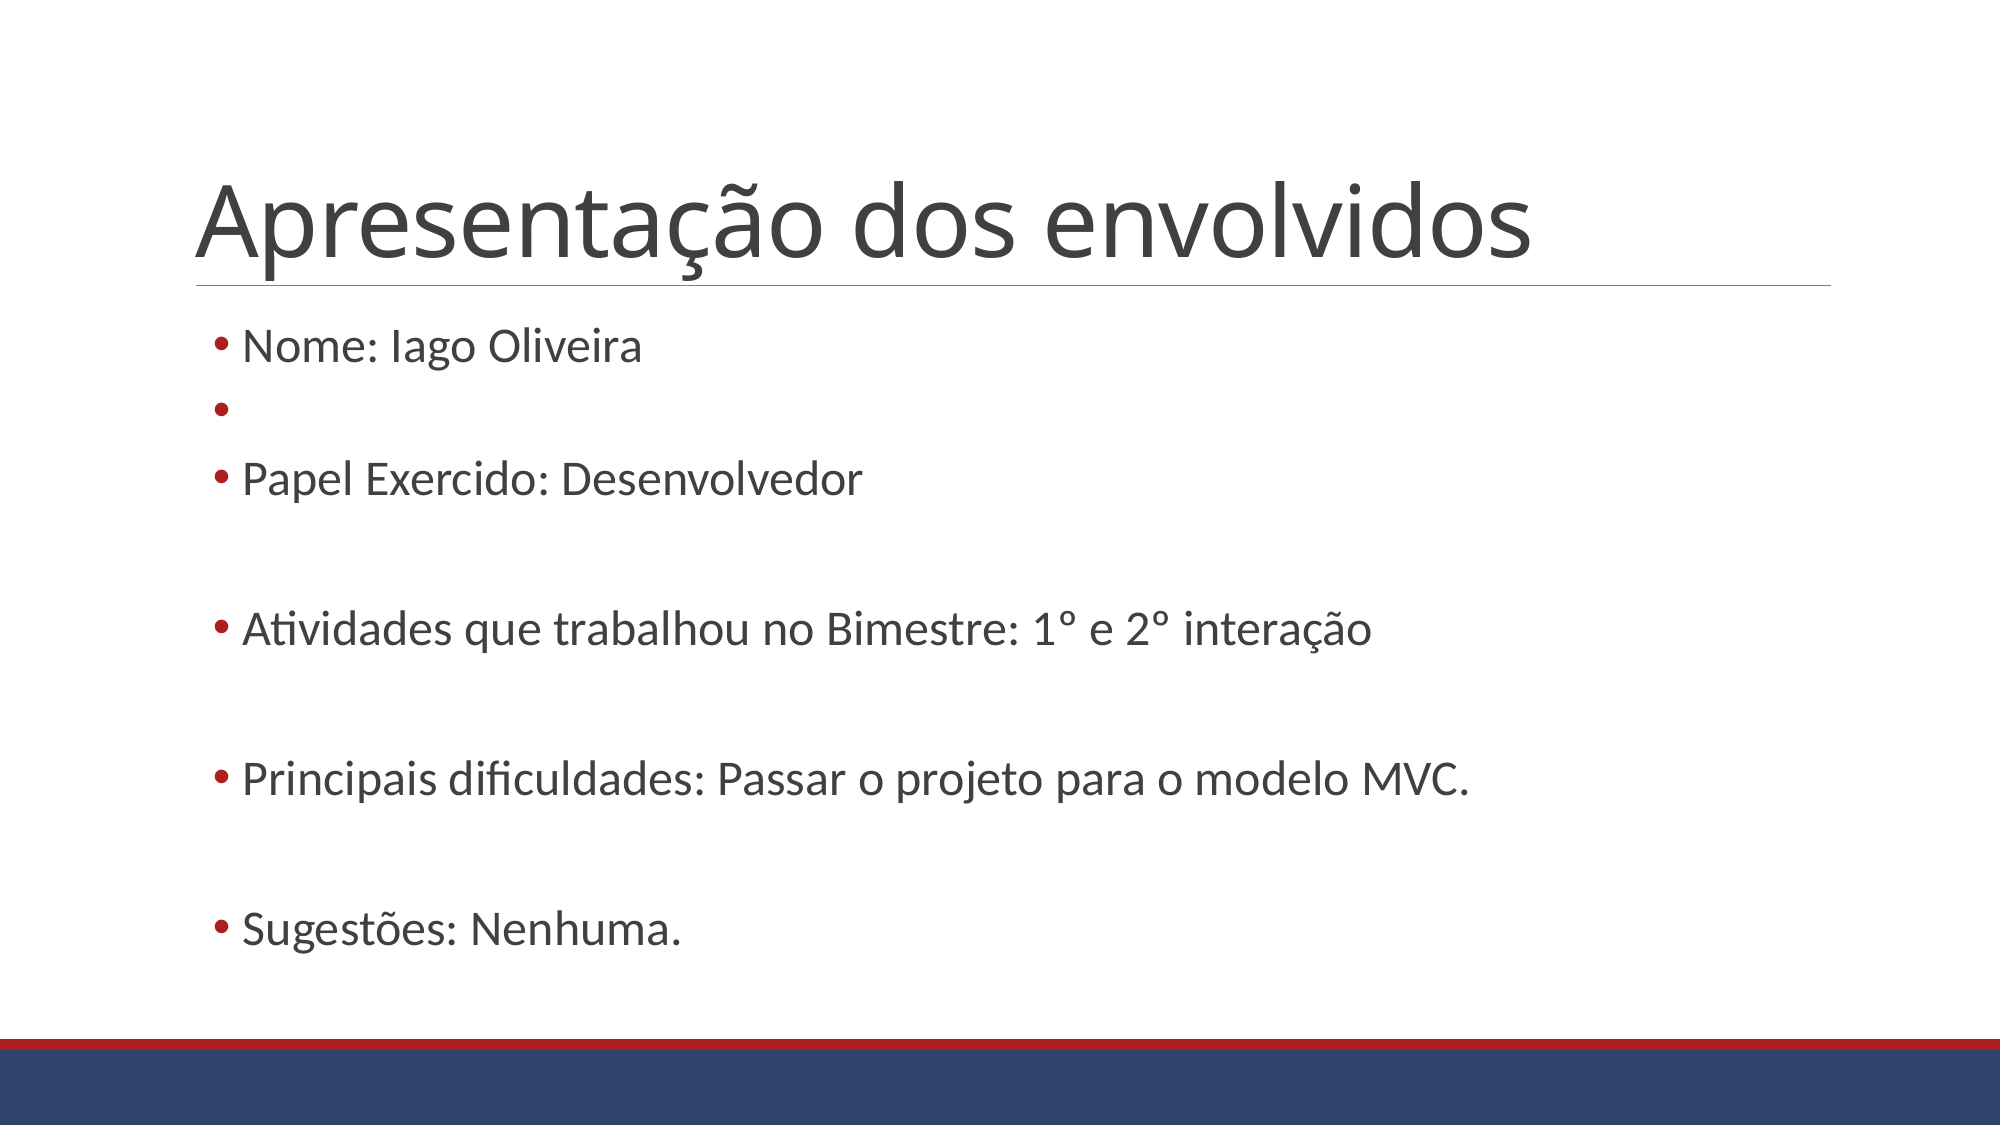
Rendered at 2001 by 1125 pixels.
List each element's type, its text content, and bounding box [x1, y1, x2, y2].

list Nome: Iago Oliveira Papel Exercido: Desenvolvedor Atividades que trabalhou no Bimestre: 1º e 2º interação Principais dificuldades: Passar o projeto para o modelo MVC. Sugestões: Nenhuma. [180, 311, 1830, 972]
title Apresentação dos envolvidos [180, 47, 1830, 285]
